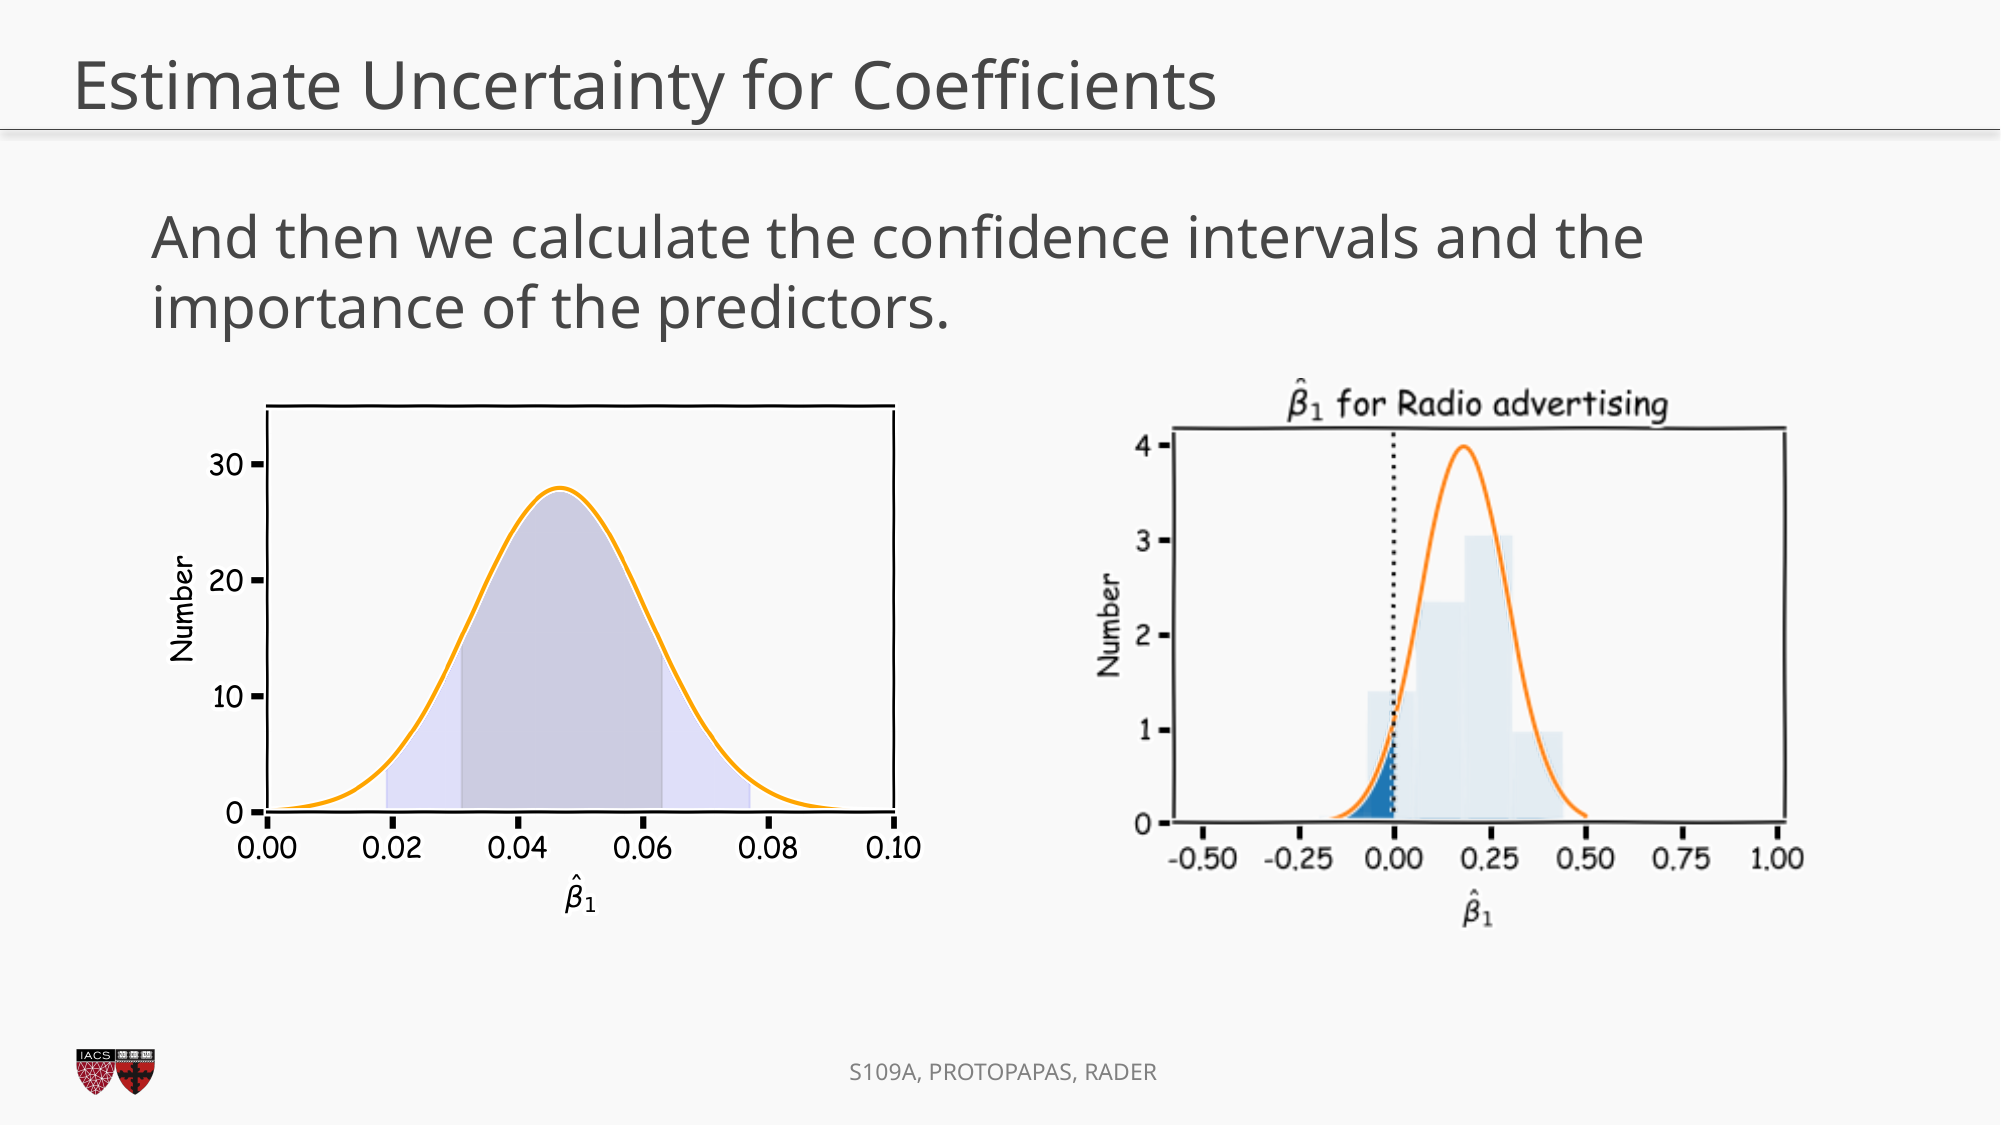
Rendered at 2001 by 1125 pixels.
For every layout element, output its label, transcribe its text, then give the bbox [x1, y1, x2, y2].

title Estimate Uncertainty for Coefficients [57, 35, 1943, 162]
picture [1092, 378, 1805, 931]
picture [75, 1049, 155, 1095]
picture [88, 333, 984, 931]
list And then we calculate the confidence intervals and the importance of the predictors. [136, 193, 1915, 540]
